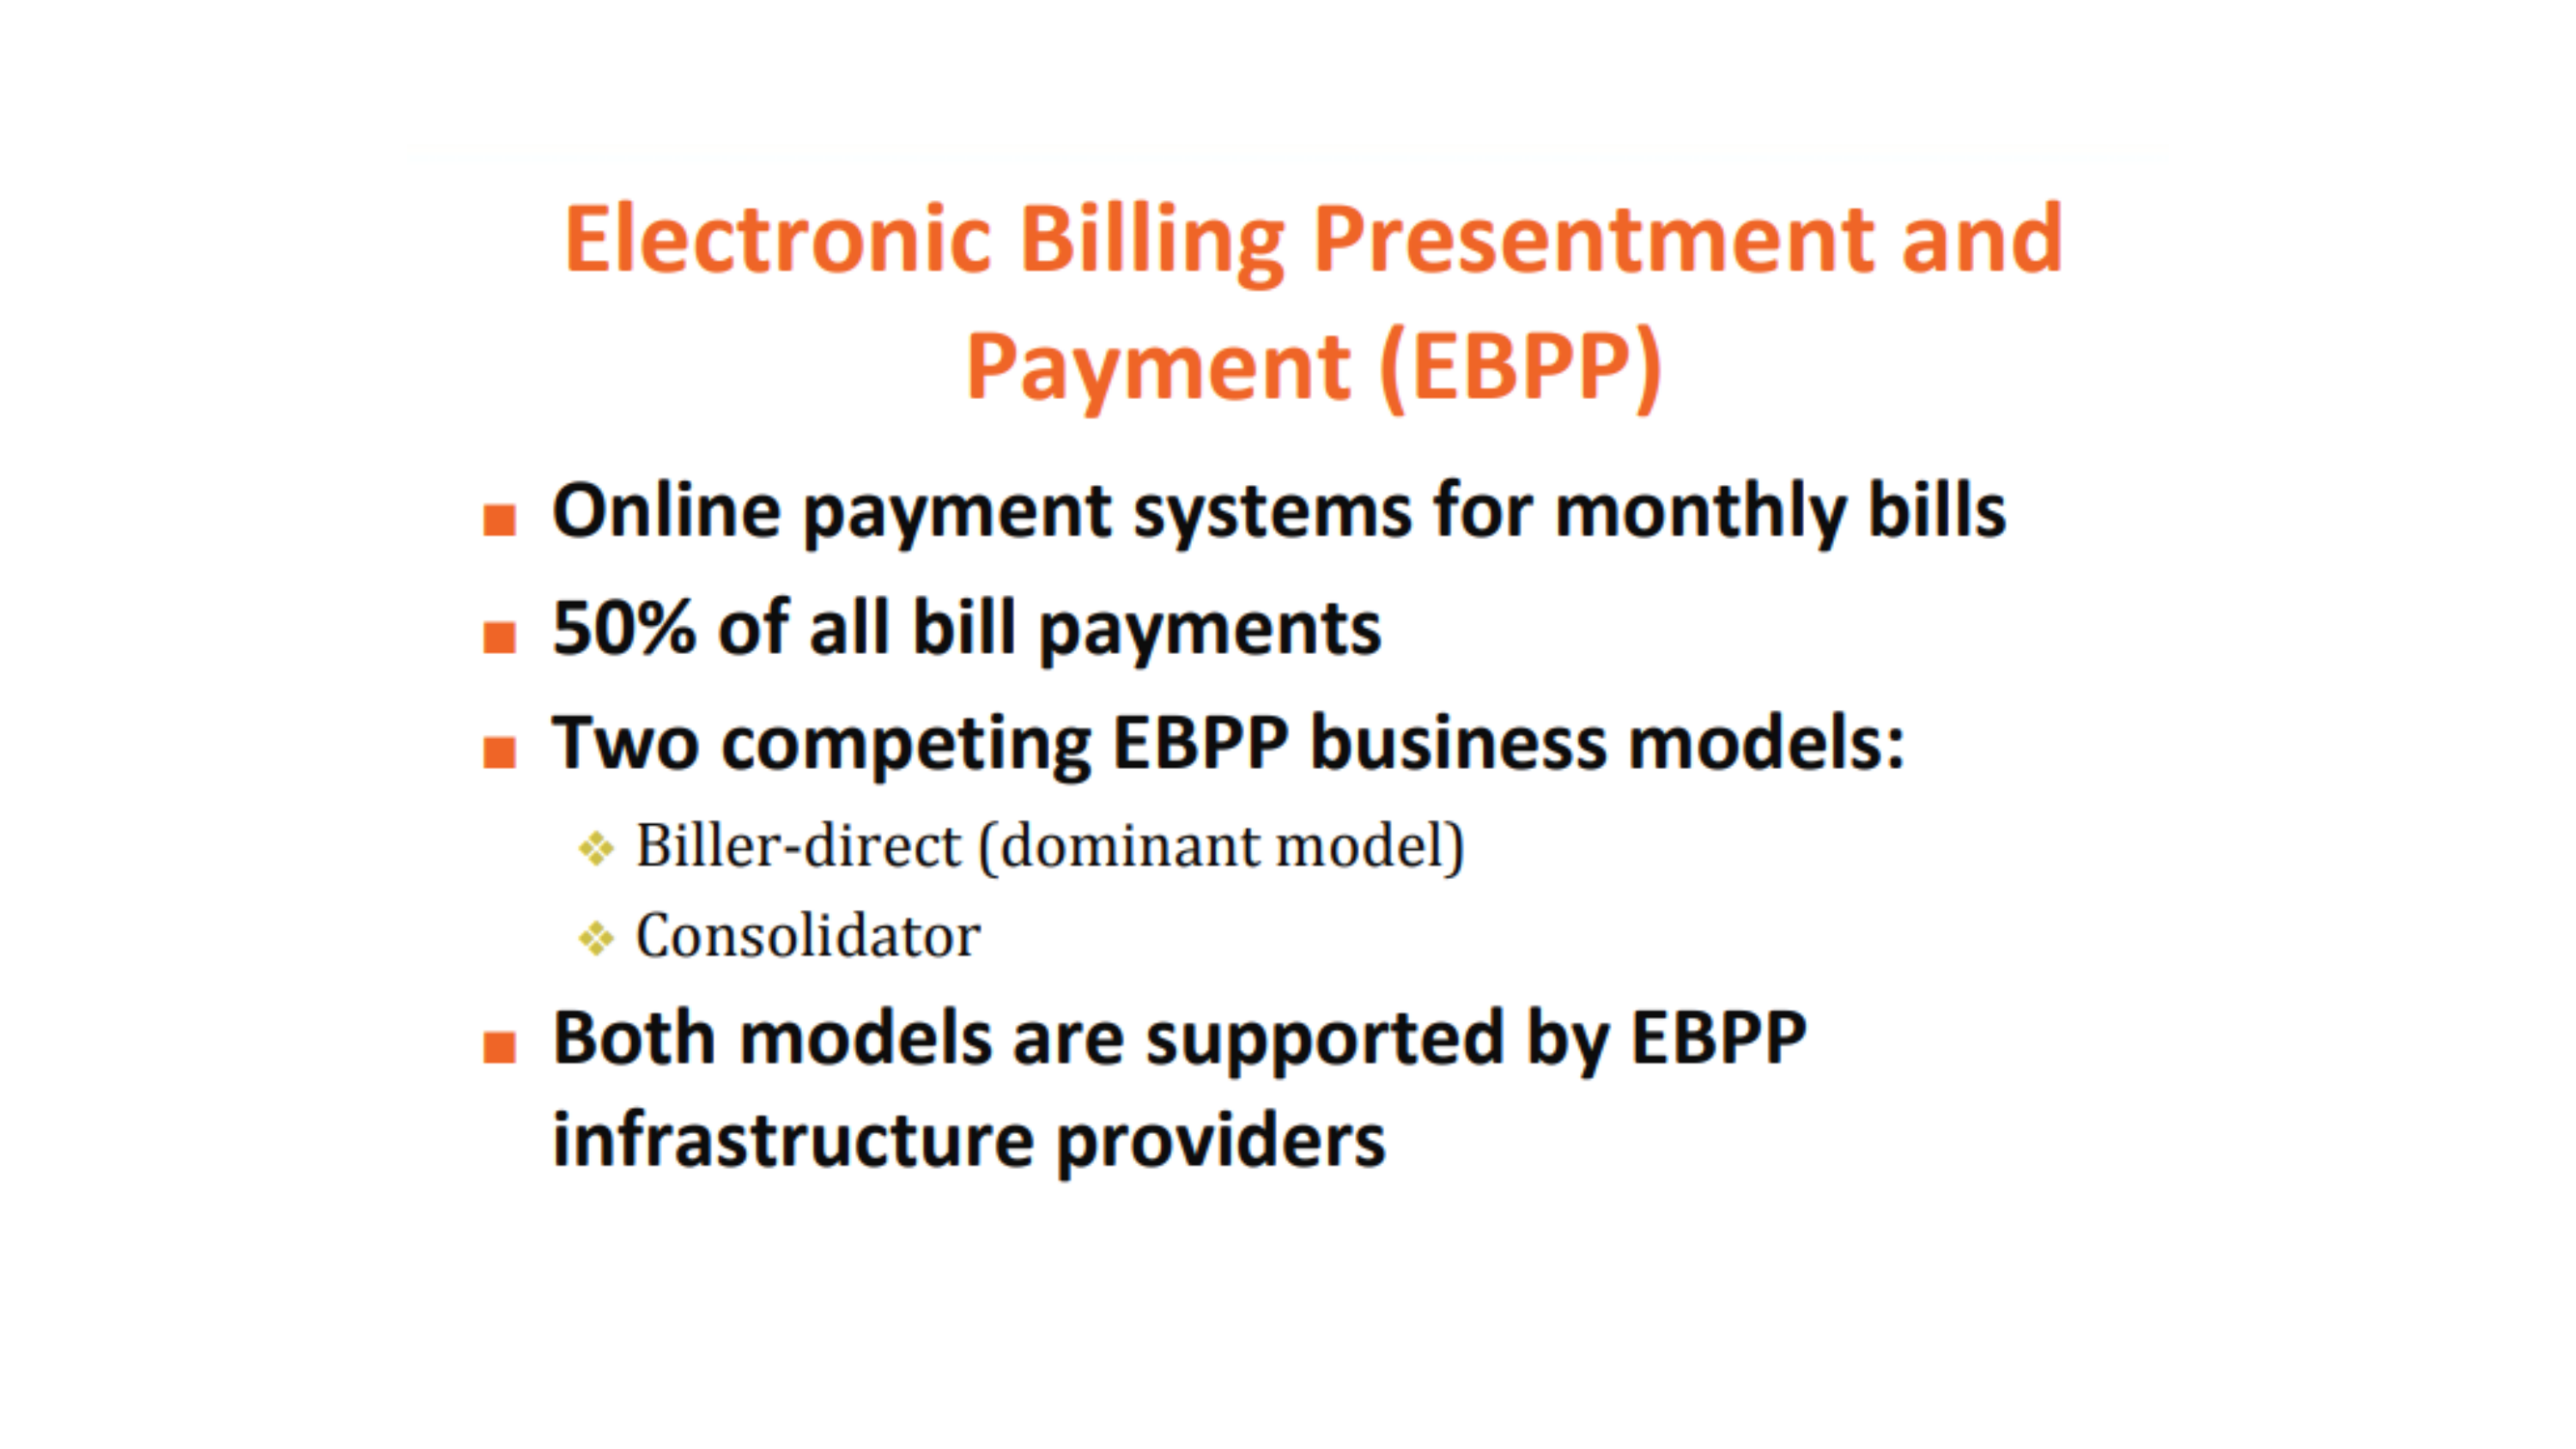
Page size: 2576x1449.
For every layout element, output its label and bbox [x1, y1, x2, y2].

text_box [407, 144, 2169, 1304]
